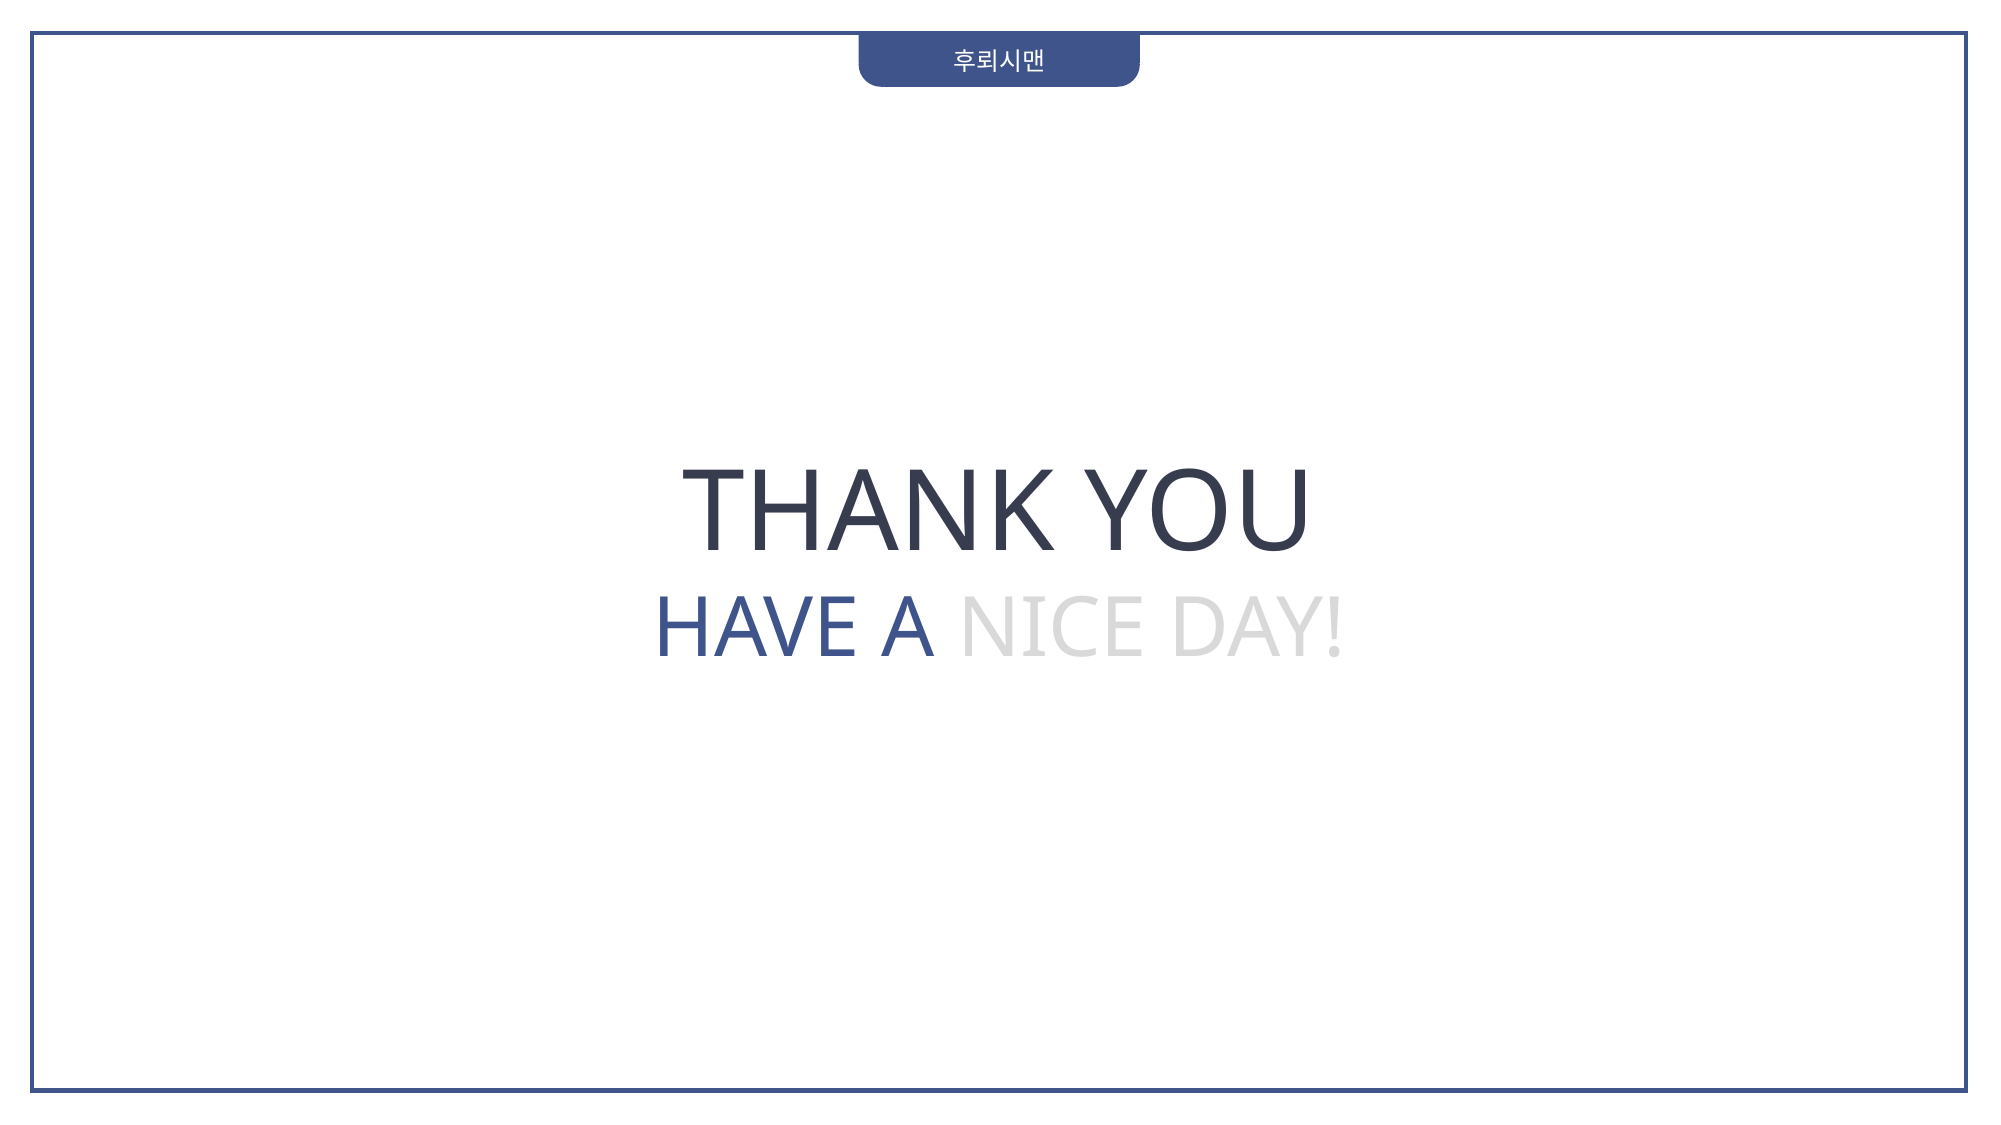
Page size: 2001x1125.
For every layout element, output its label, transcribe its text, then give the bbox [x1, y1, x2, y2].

text_box 후뢰시맨 [857, 33, 1141, 88]
text_box [31, 32, 1967, 1092]
